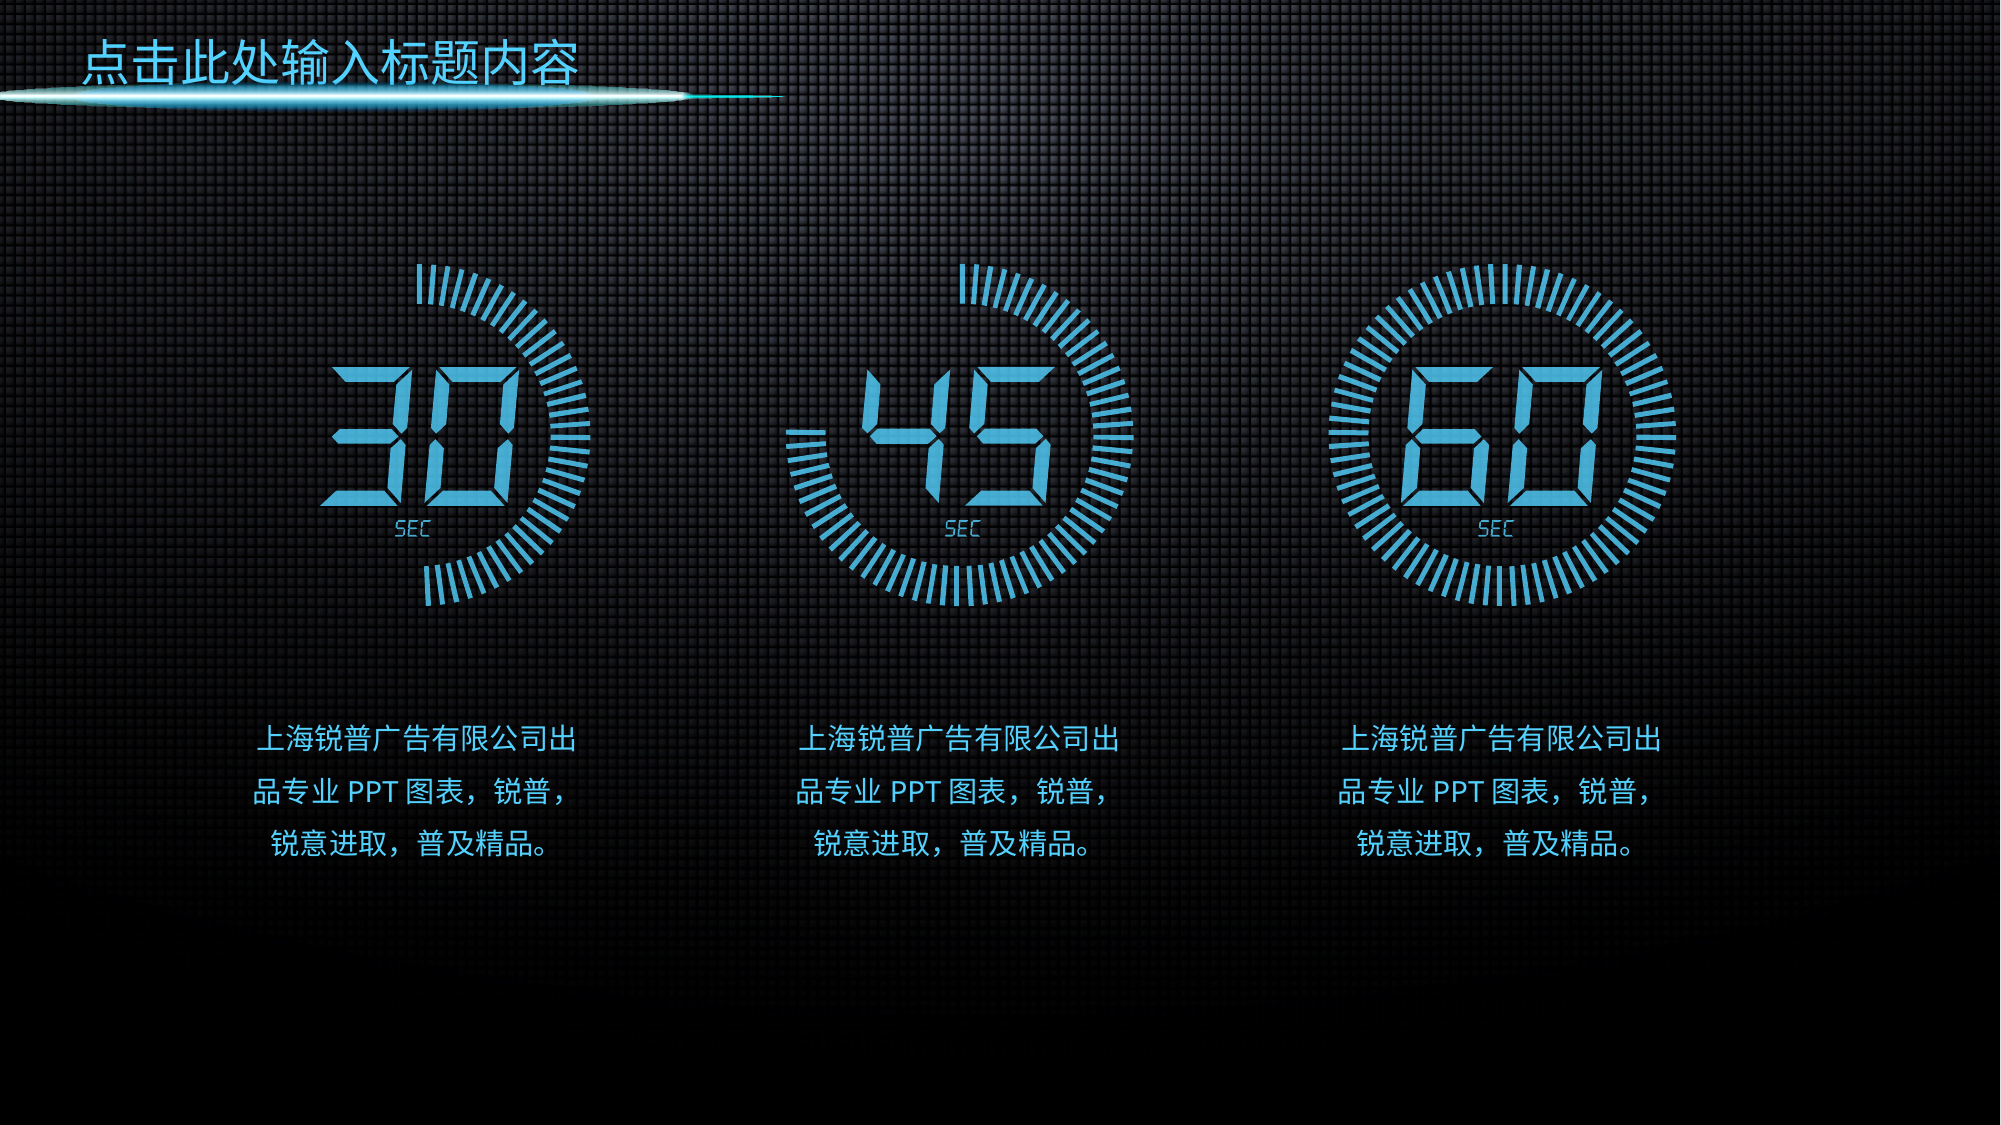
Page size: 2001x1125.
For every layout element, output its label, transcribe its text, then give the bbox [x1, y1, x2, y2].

text_box 上海锐普广告有限公司出品专业PPT图表，锐普，锐意进取，普及精品。 [1317, 695, 1688, 868]
text_box 点击此处输入标题内容 [65, 35, 657, 80]
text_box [1400, 367, 1603, 537]
text_box 上海锐普广告有限公司出品专业PPT图表，锐普，锐意进取，普及精品。 [774, 695, 1145, 868]
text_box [861, 366, 1055, 537]
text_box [1328, 263, 1677, 606]
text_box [0, 80, 786, 112]
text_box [243, 263, 591, 606]
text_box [785, 263, 1134, 606]
text_box 上海锐普广告有限公司出品专业PPT图表，锐普，锐意进取，普及精品。 [231, 695, 602, 868]
picture [0, 0, 2001, 1125]
